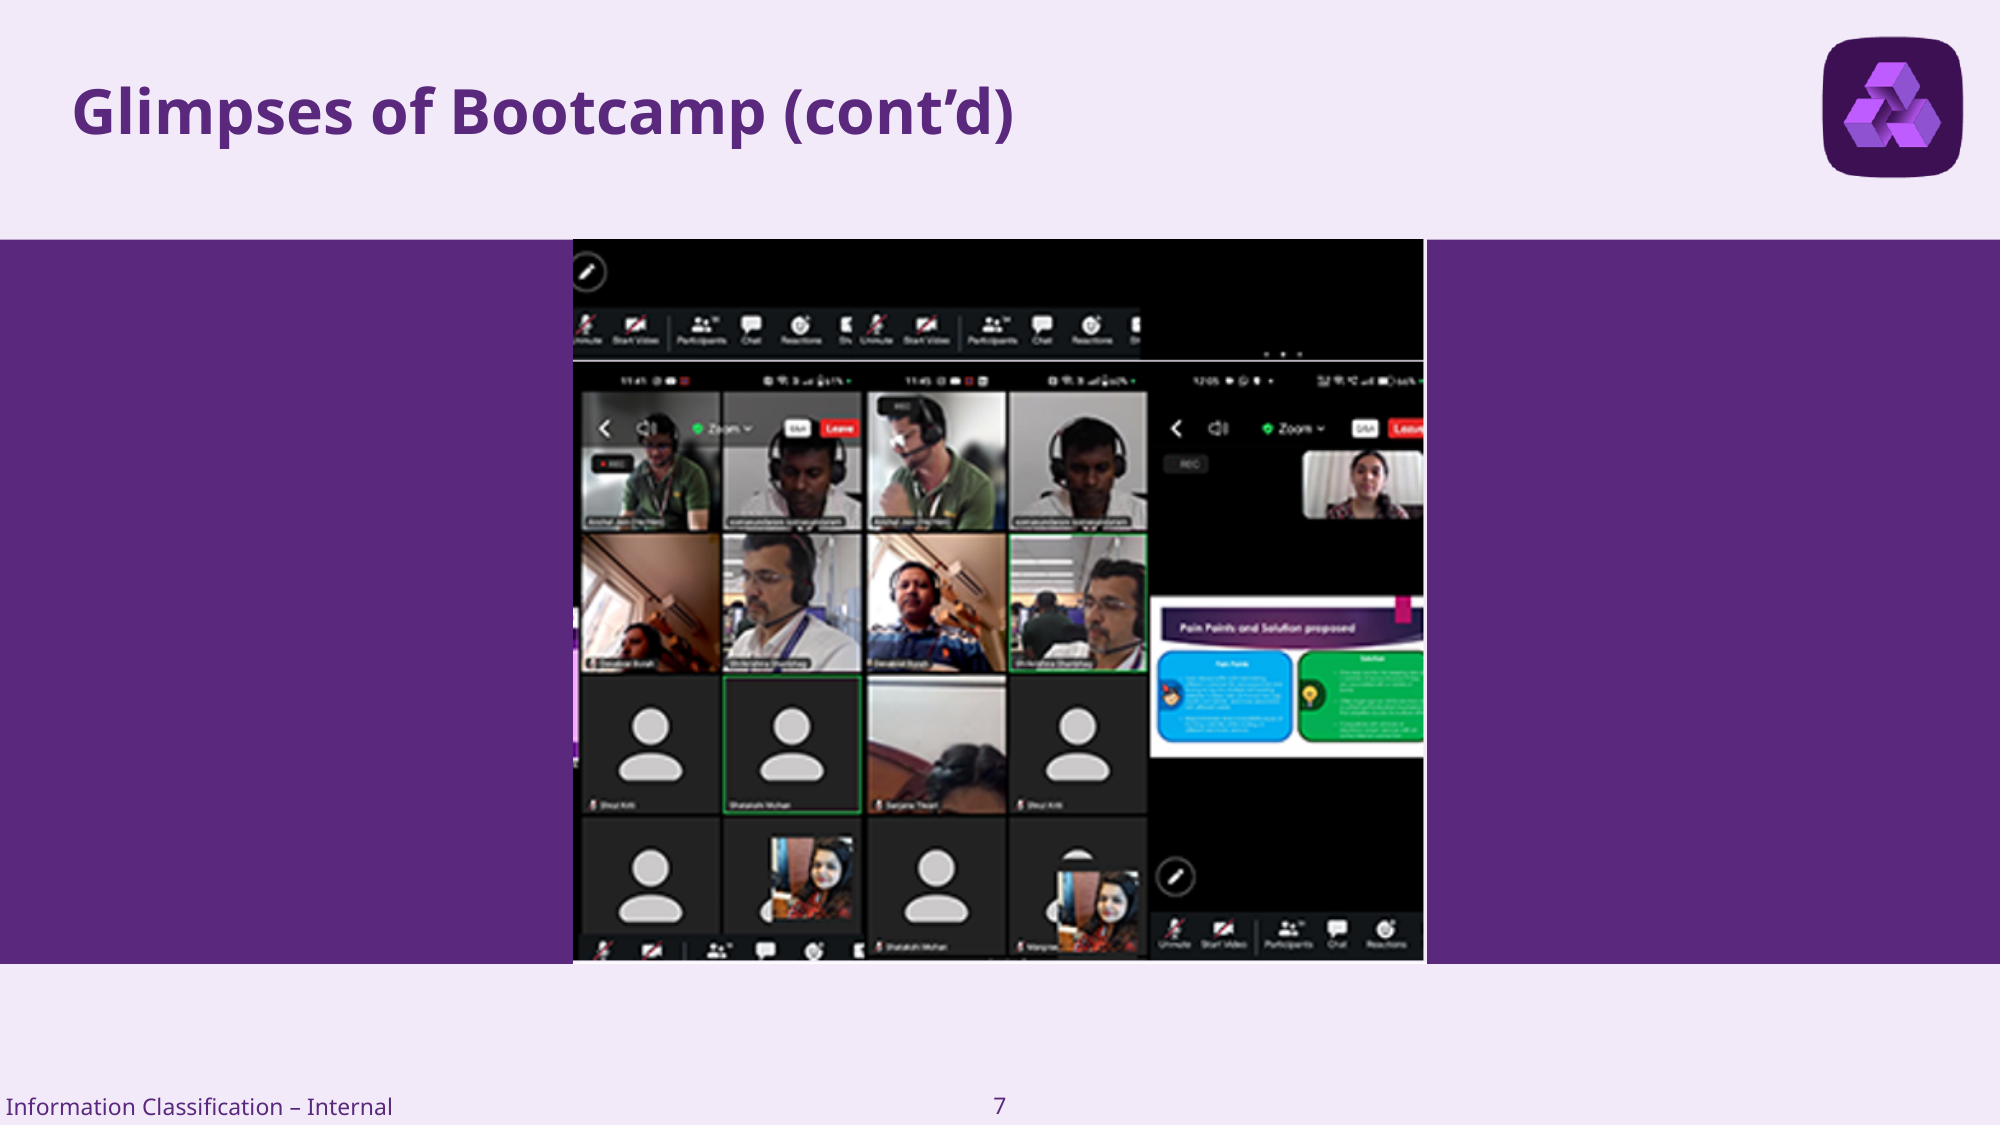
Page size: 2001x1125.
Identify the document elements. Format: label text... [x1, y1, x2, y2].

picture [0, 0, 2000, 964]
text_box [0, 239, 2000, 965]
title Glimpses of Bootcamp (cont’d) [56, 76, 1937, 212]
picture [0, 965, 2000, 1125]
